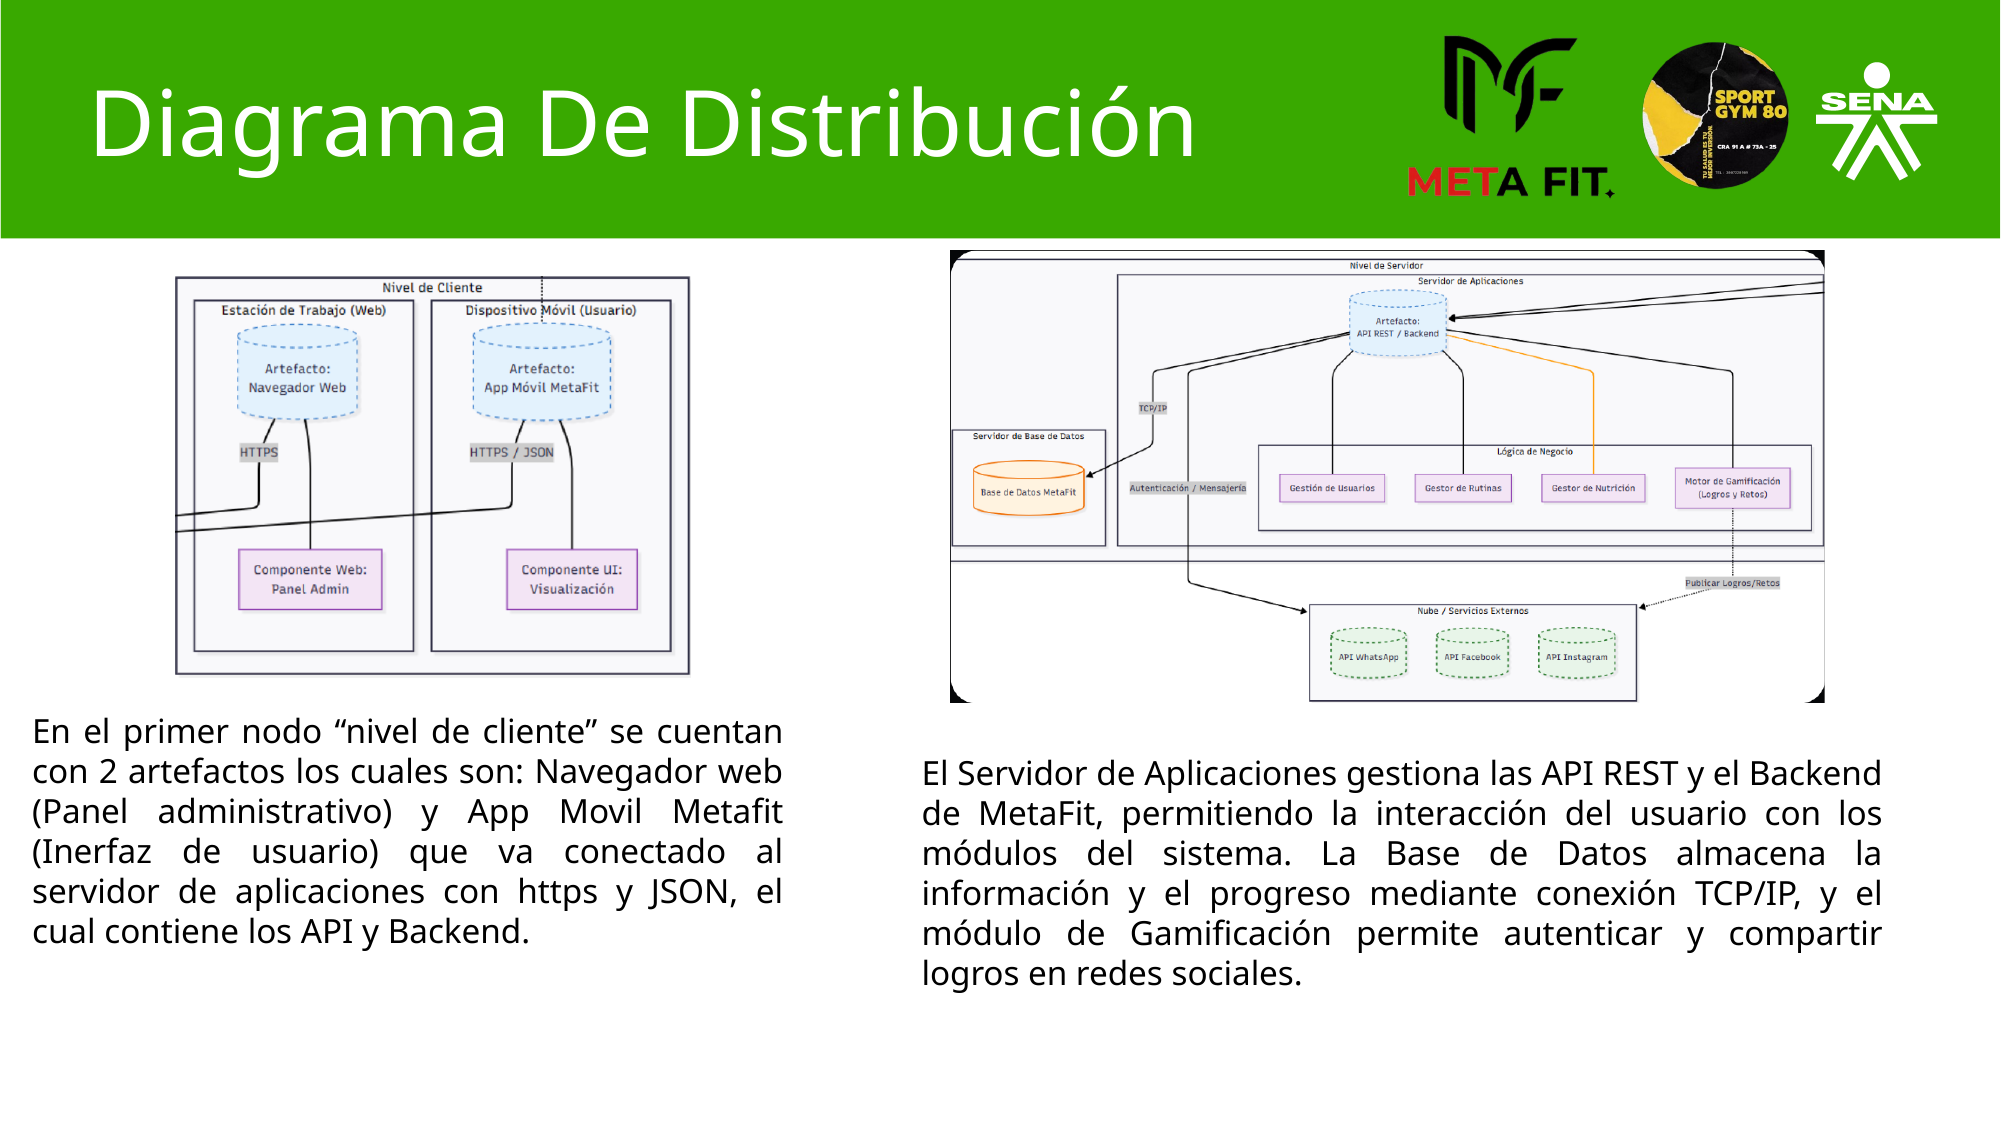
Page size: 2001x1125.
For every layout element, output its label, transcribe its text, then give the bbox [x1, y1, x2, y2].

text_box En el primer nodo “nivel de cliente” se cuentan con 2 artefactos los cuales son: Navegador web (Panel administrativo) y App Movil Metafit (Inerfaz de usuario) que va conectado al servidor de aplicaciones con https y JSON, el cual contiene los API y Backend. [17, 703, 800, 958]
picture [0, 0, 2001, 1125]
title Diagrama De Distribución [73, 18, 1799, 236]
text_box El Servidor de Aplicaciones gestiona las API REST y el Backend de MetaFit, permitiendo la interacción del usuario con los módulos del sistema. La Base de Datos almacena la información y el progreso mediante conexión TCP/IP, y el módulo de Gamificación permite autenticar y compartir logros en redes sociales. [906, 744, 1899, 1000]
